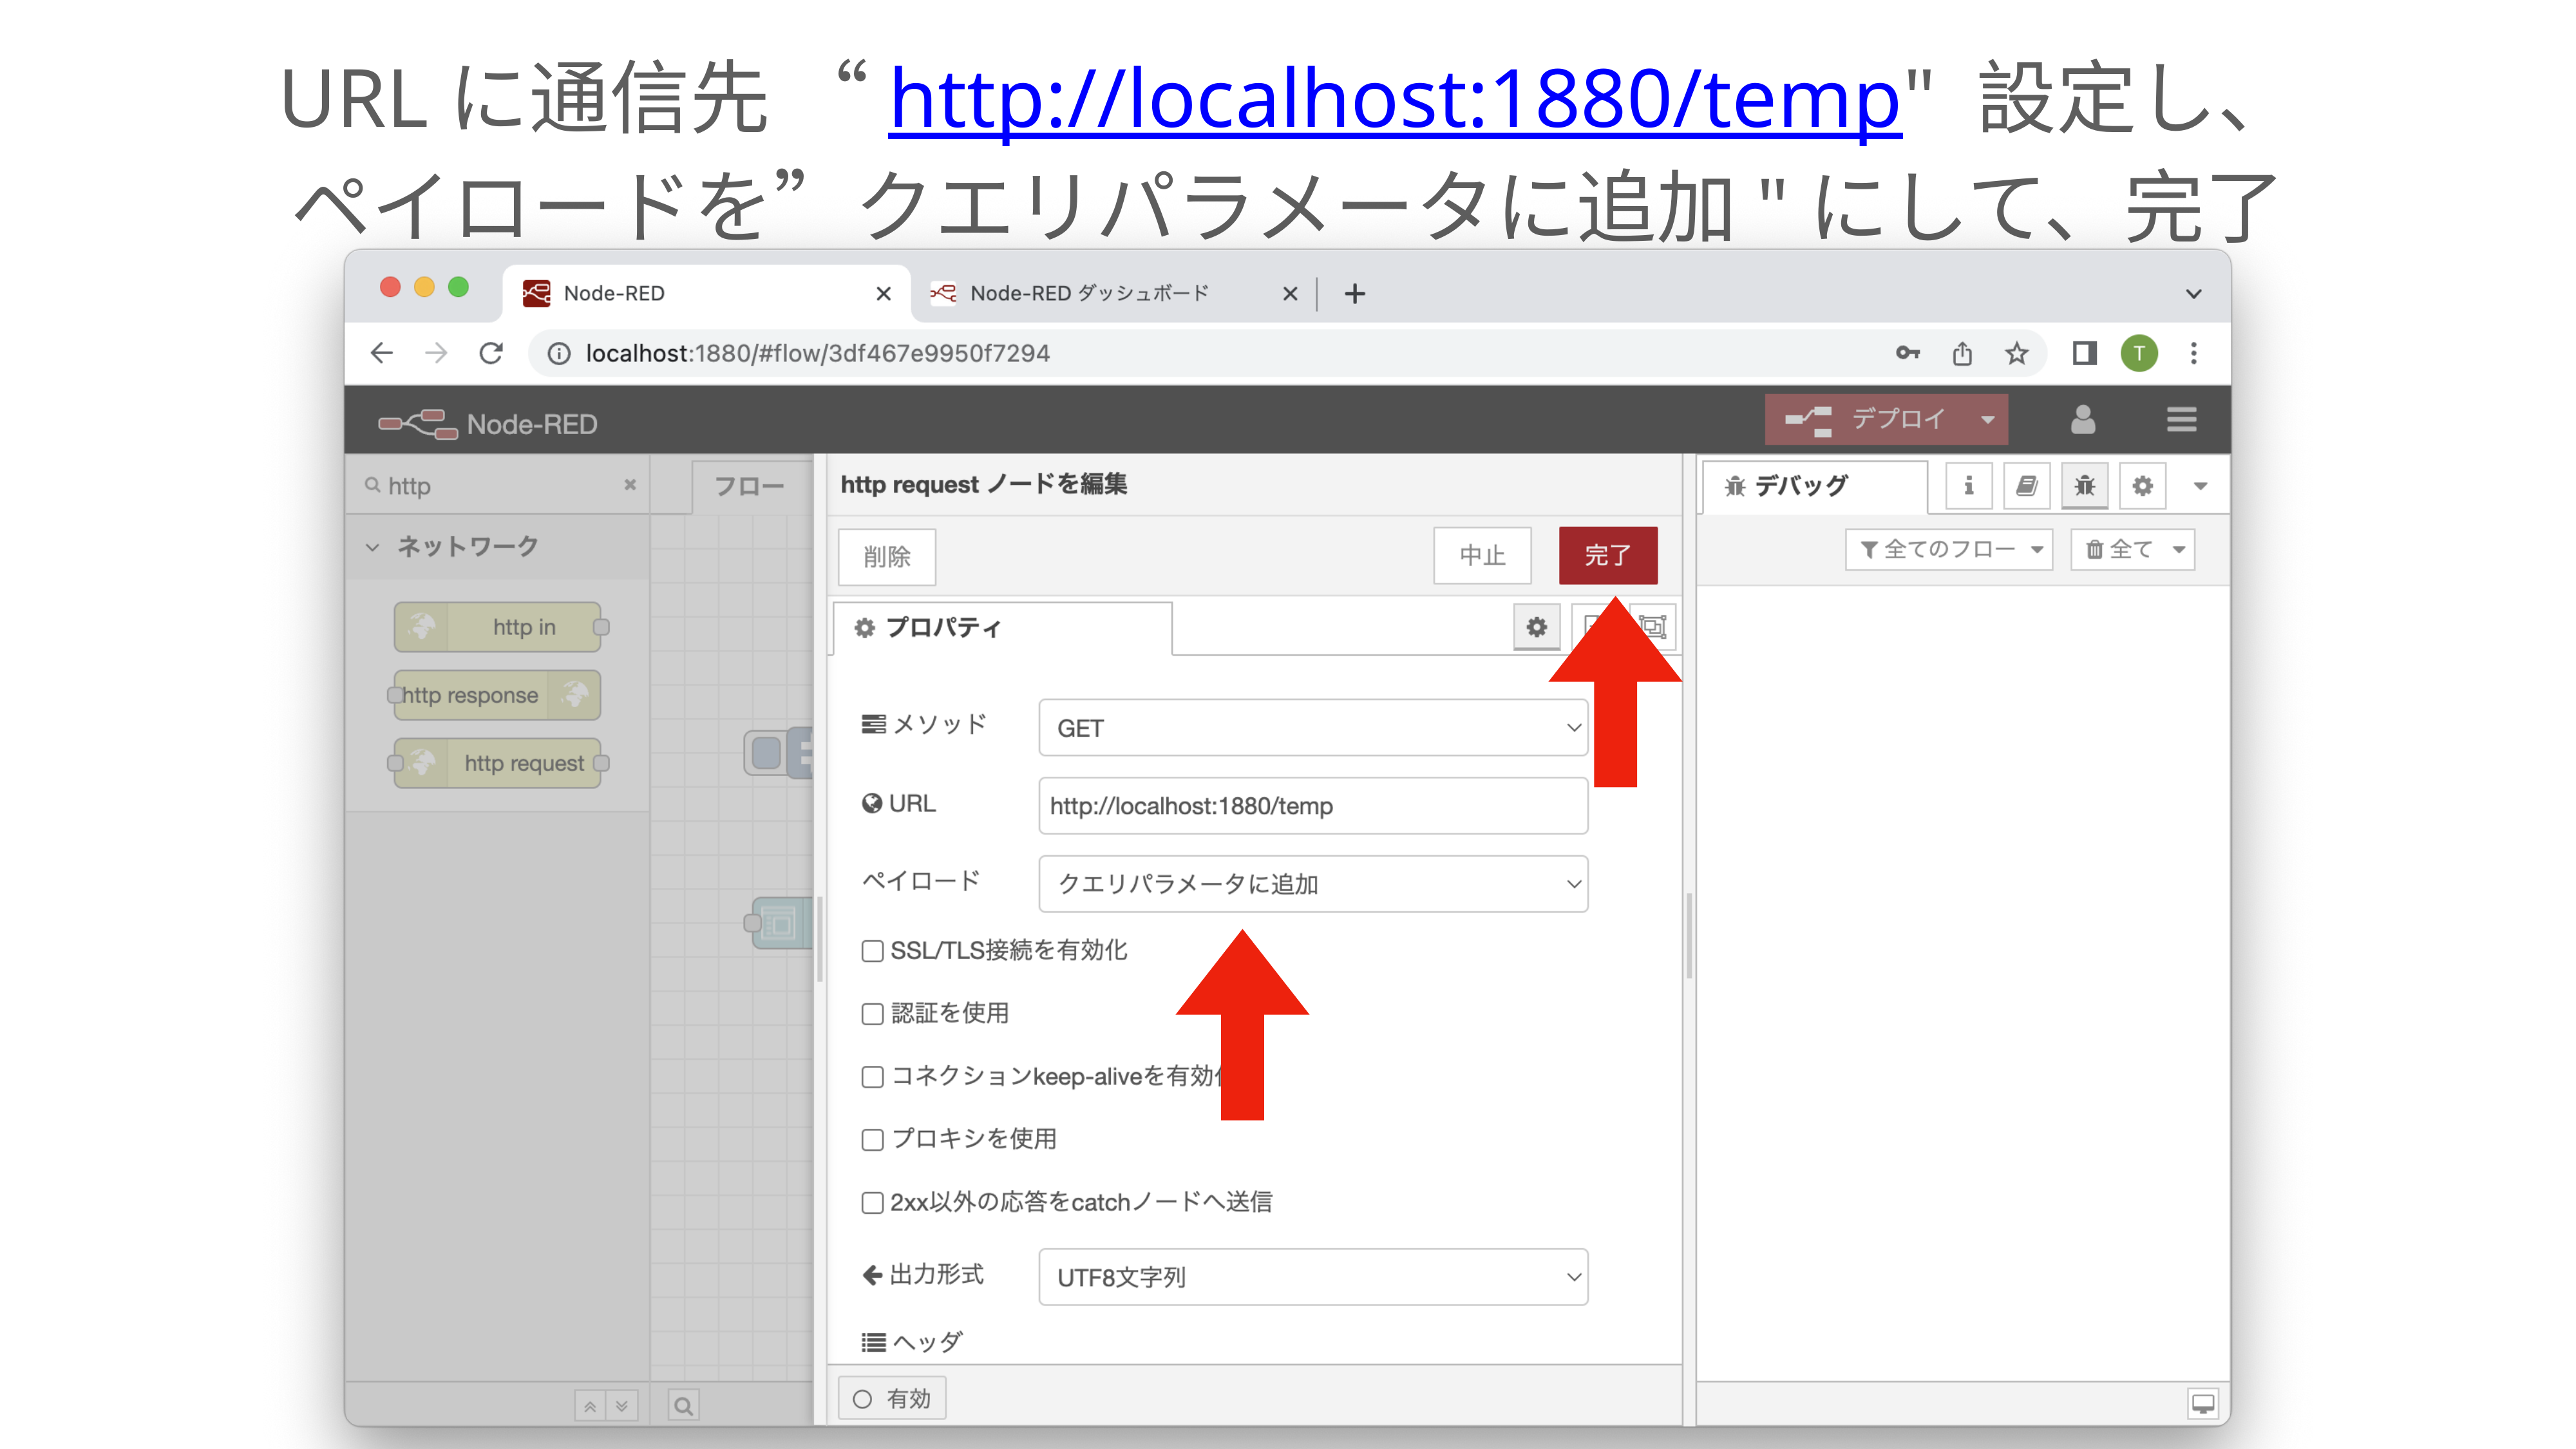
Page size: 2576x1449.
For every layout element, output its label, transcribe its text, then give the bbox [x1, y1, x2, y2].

picture [249, 185, 2327, 1449]
text_box URLに通信先 “http://localhost:1880/temp" 設定し、 ペイロードを”クエリパラメータに追加"にして、完了 [272, 41, 2304, 185]
